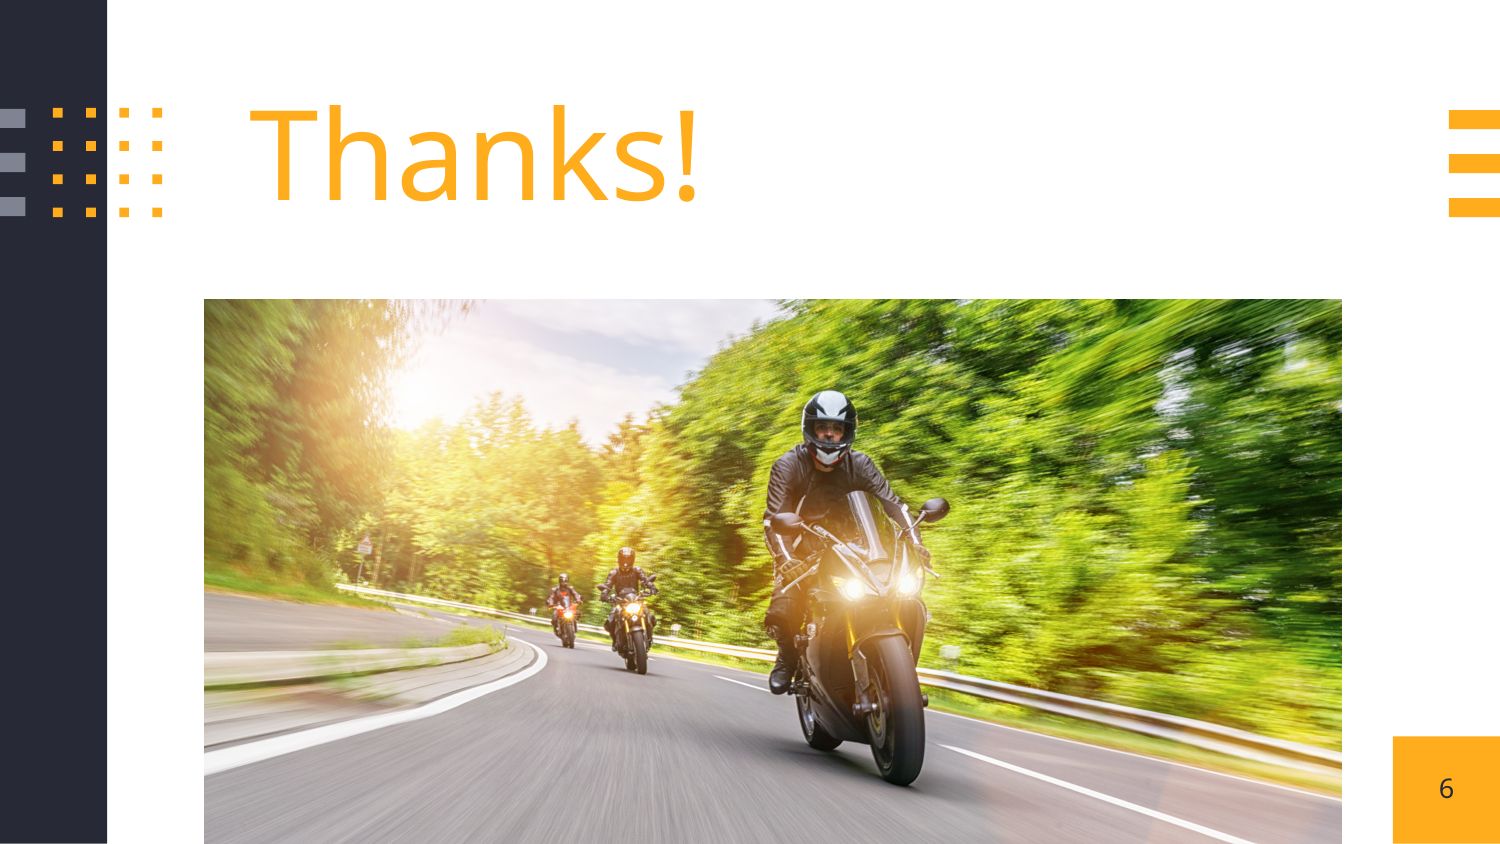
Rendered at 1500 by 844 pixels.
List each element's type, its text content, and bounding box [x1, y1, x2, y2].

slide_number 6 [1392, 736, 1500, 844]
picture [204, 299, 1342, 844]
title Thanks! [249, 91, 954, 228]
